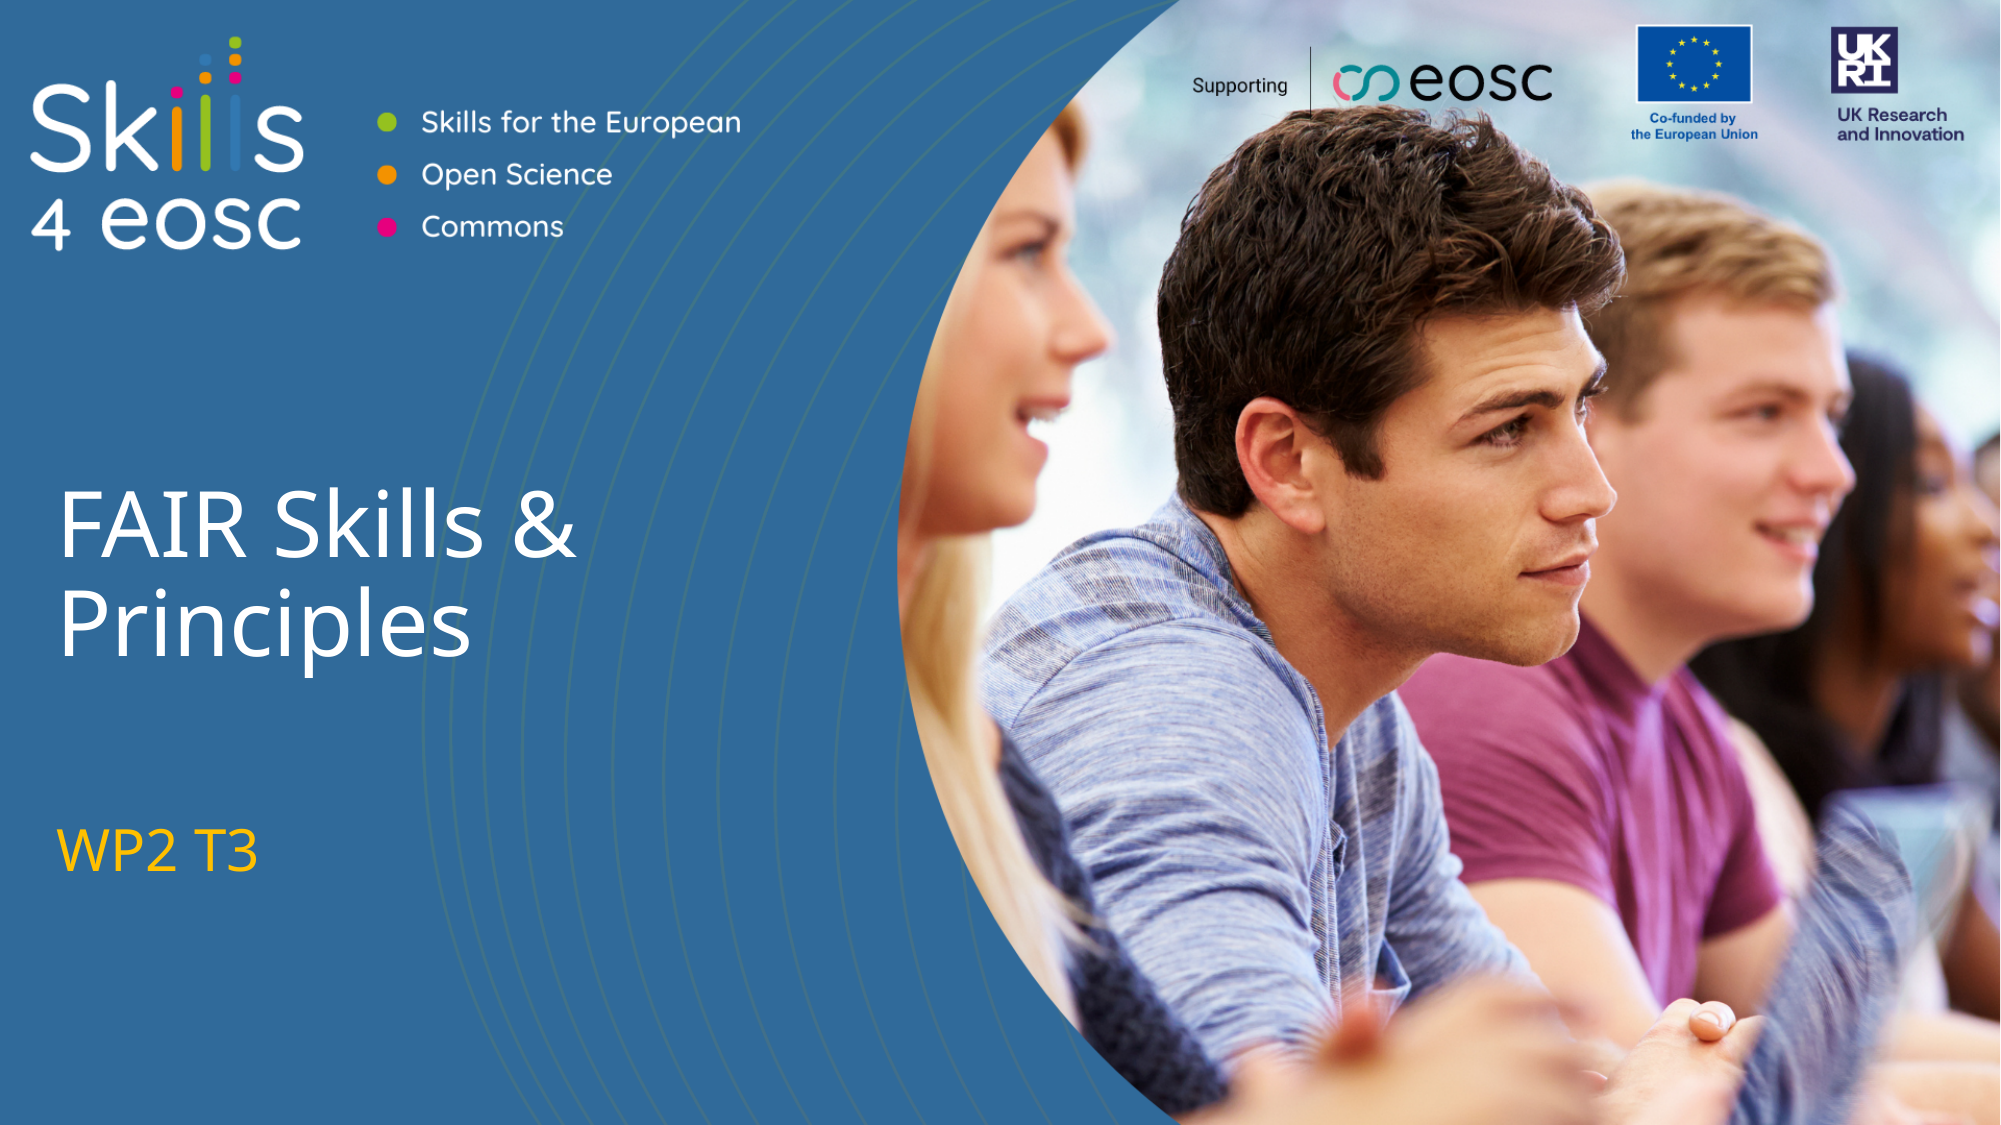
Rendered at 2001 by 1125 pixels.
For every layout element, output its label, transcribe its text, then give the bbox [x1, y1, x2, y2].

title FAIR Skills & Principles [41, 402, 950, 794]
picture [0, 0, 2001, 1125]
subtitle WP2 T3 [41, 813, 917, 1086]
